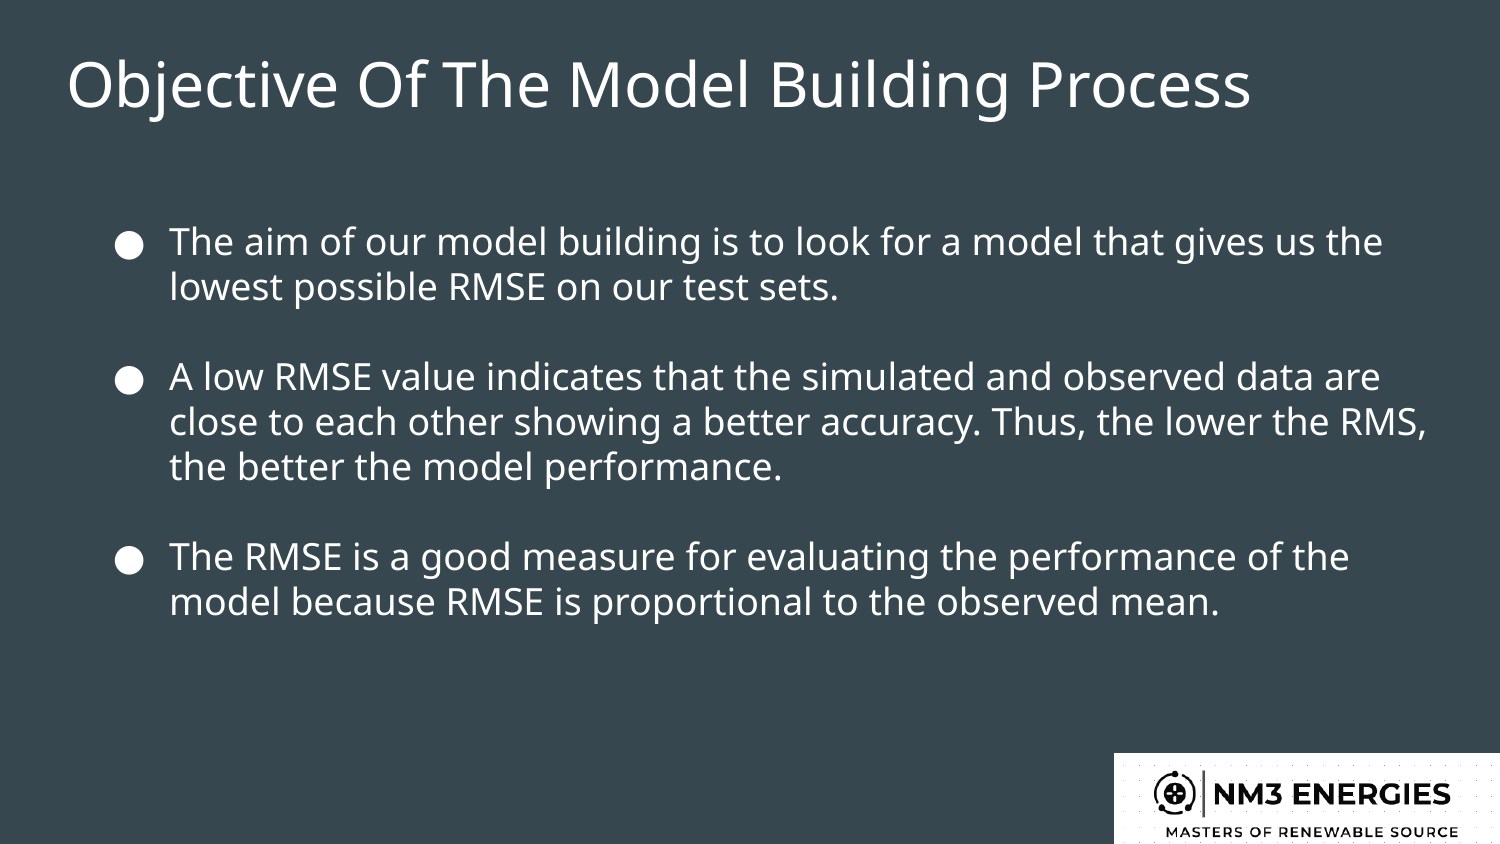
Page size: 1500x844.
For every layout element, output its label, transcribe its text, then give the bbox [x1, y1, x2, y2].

text_box The aim of our model building is to look for a model that gives us the lowest possible RMSE on our test sets. A low RMSE value indicates that the simulated and observed data are close to each other showing a better accuracy. Thus, the lower the RMS, the better the model performance. The RMSE is a good measure for evaluating the performance of the model because RMSE is proportional to the observed mean. [79, 203, 1449, 639]
title Objective Of The Model Building Process [51, 30, 1449, 125]
picture [1113, 753, 1500, 844]
